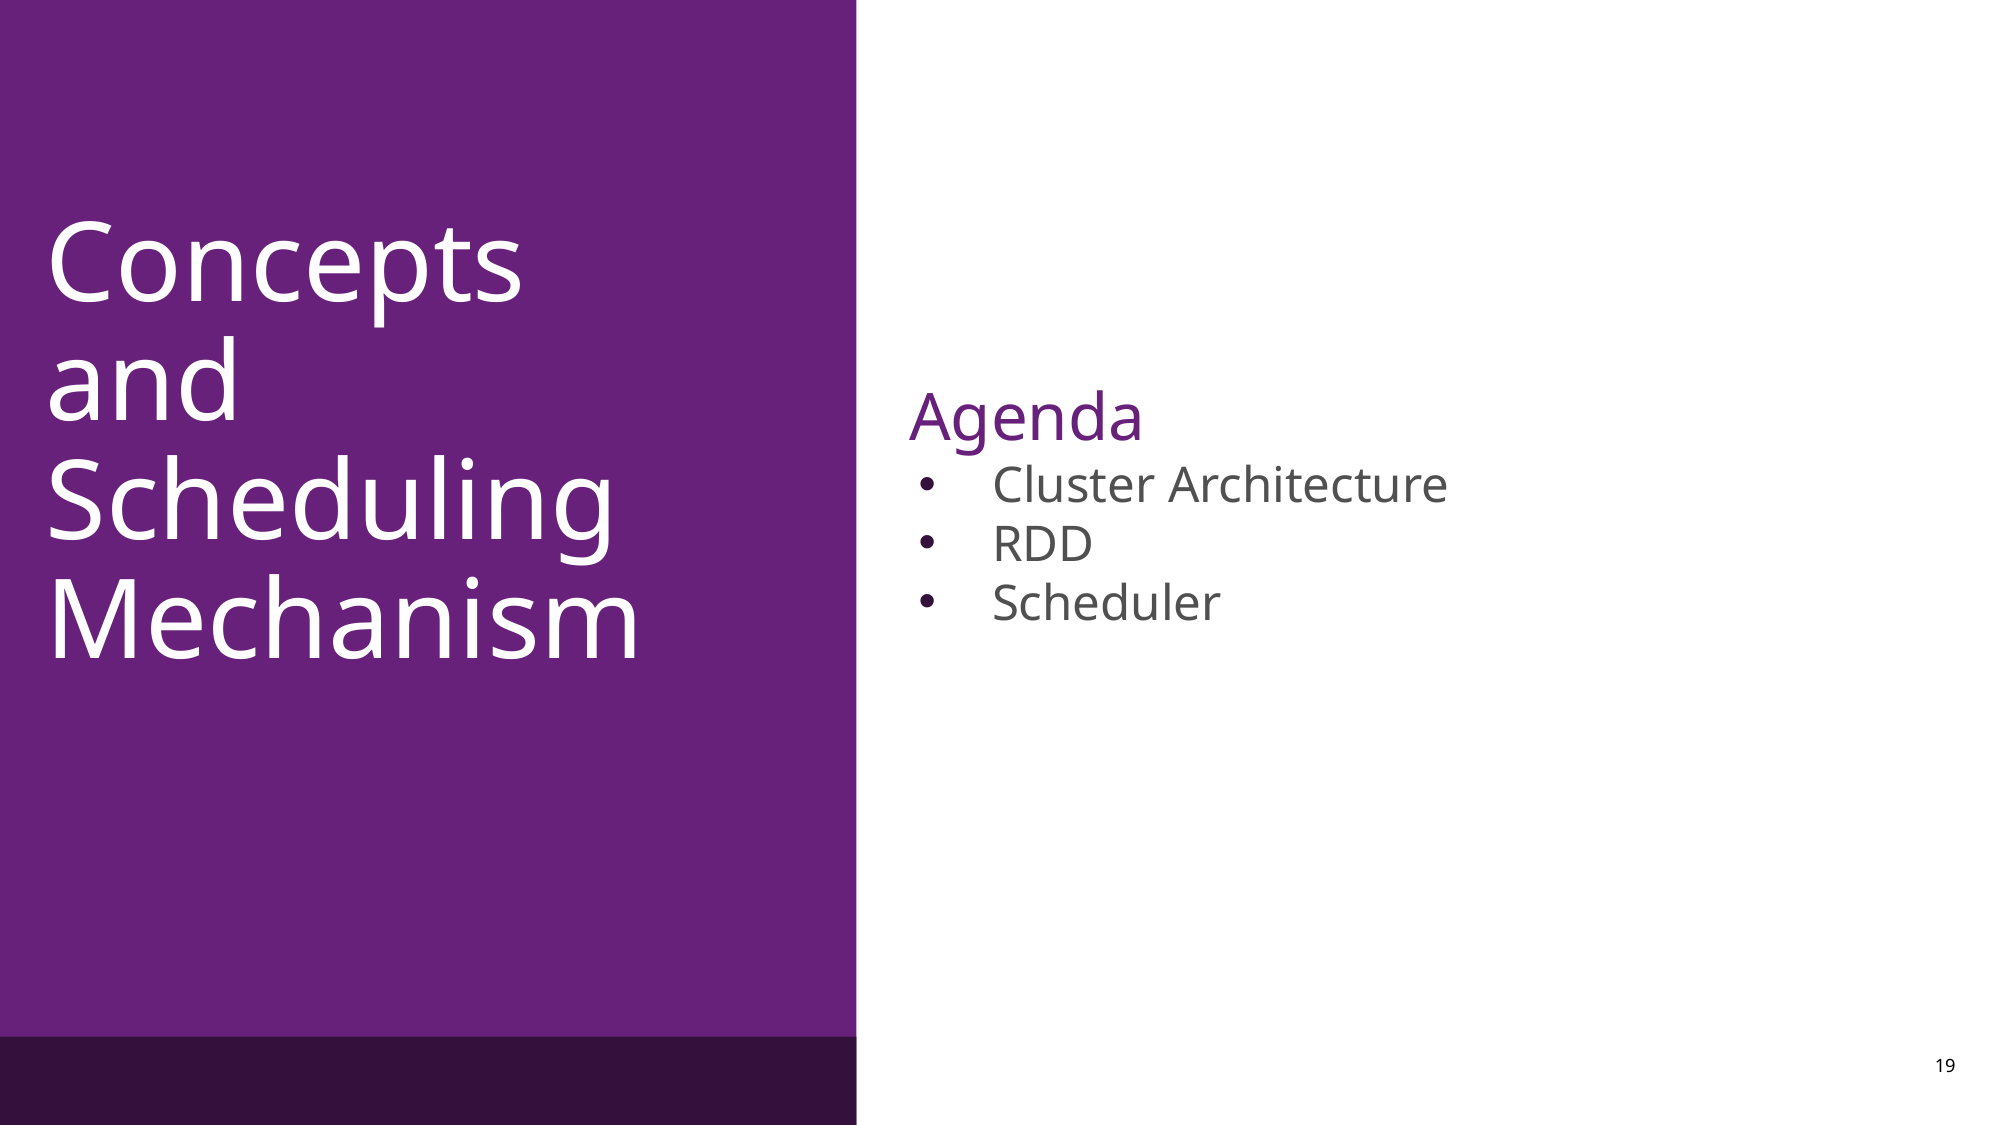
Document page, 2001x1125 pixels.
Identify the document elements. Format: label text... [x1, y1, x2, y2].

slide_number 19 [1864, 1056, 1956, 1078]
text_box [0, 0, 857, 1036]
text_box Agenda Cluster Architecture RDD Scheduler [856, 351, 1932, 712]
text_box [0, 1036, 857, 1125]
text_box Concepts and Scheduling Mechanism [1, 198, 858, 690]
